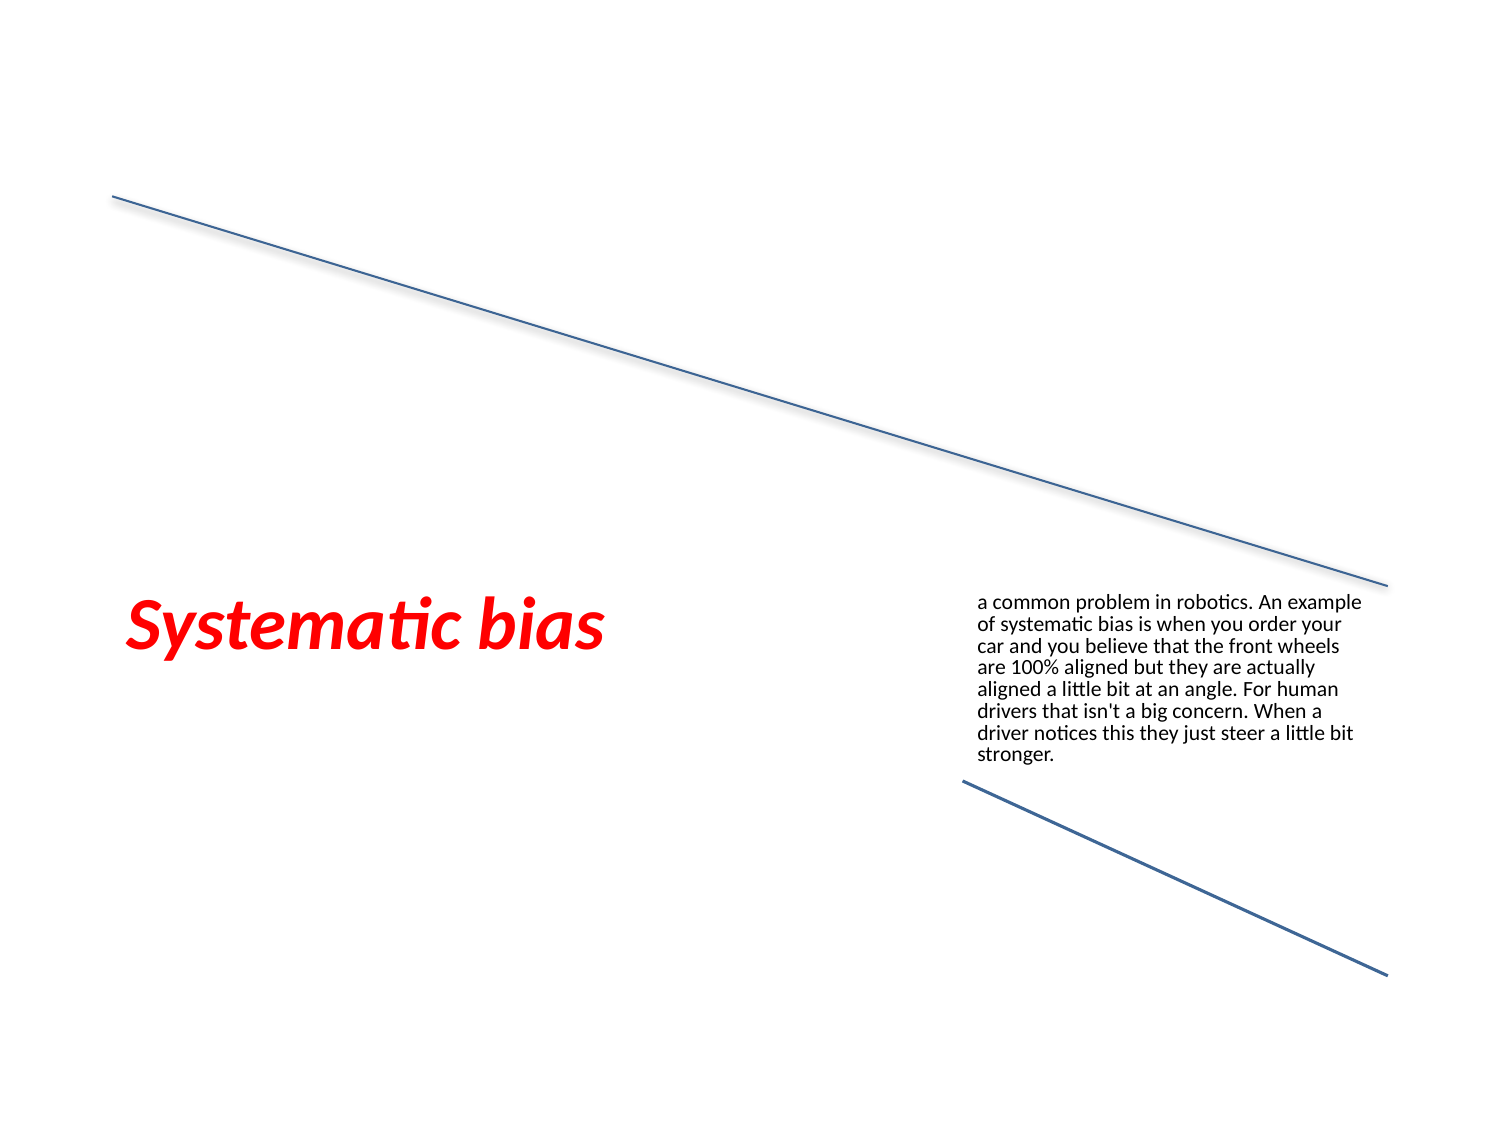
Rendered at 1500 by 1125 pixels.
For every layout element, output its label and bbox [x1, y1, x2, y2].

text_box [111, 195, 1389, 977]
